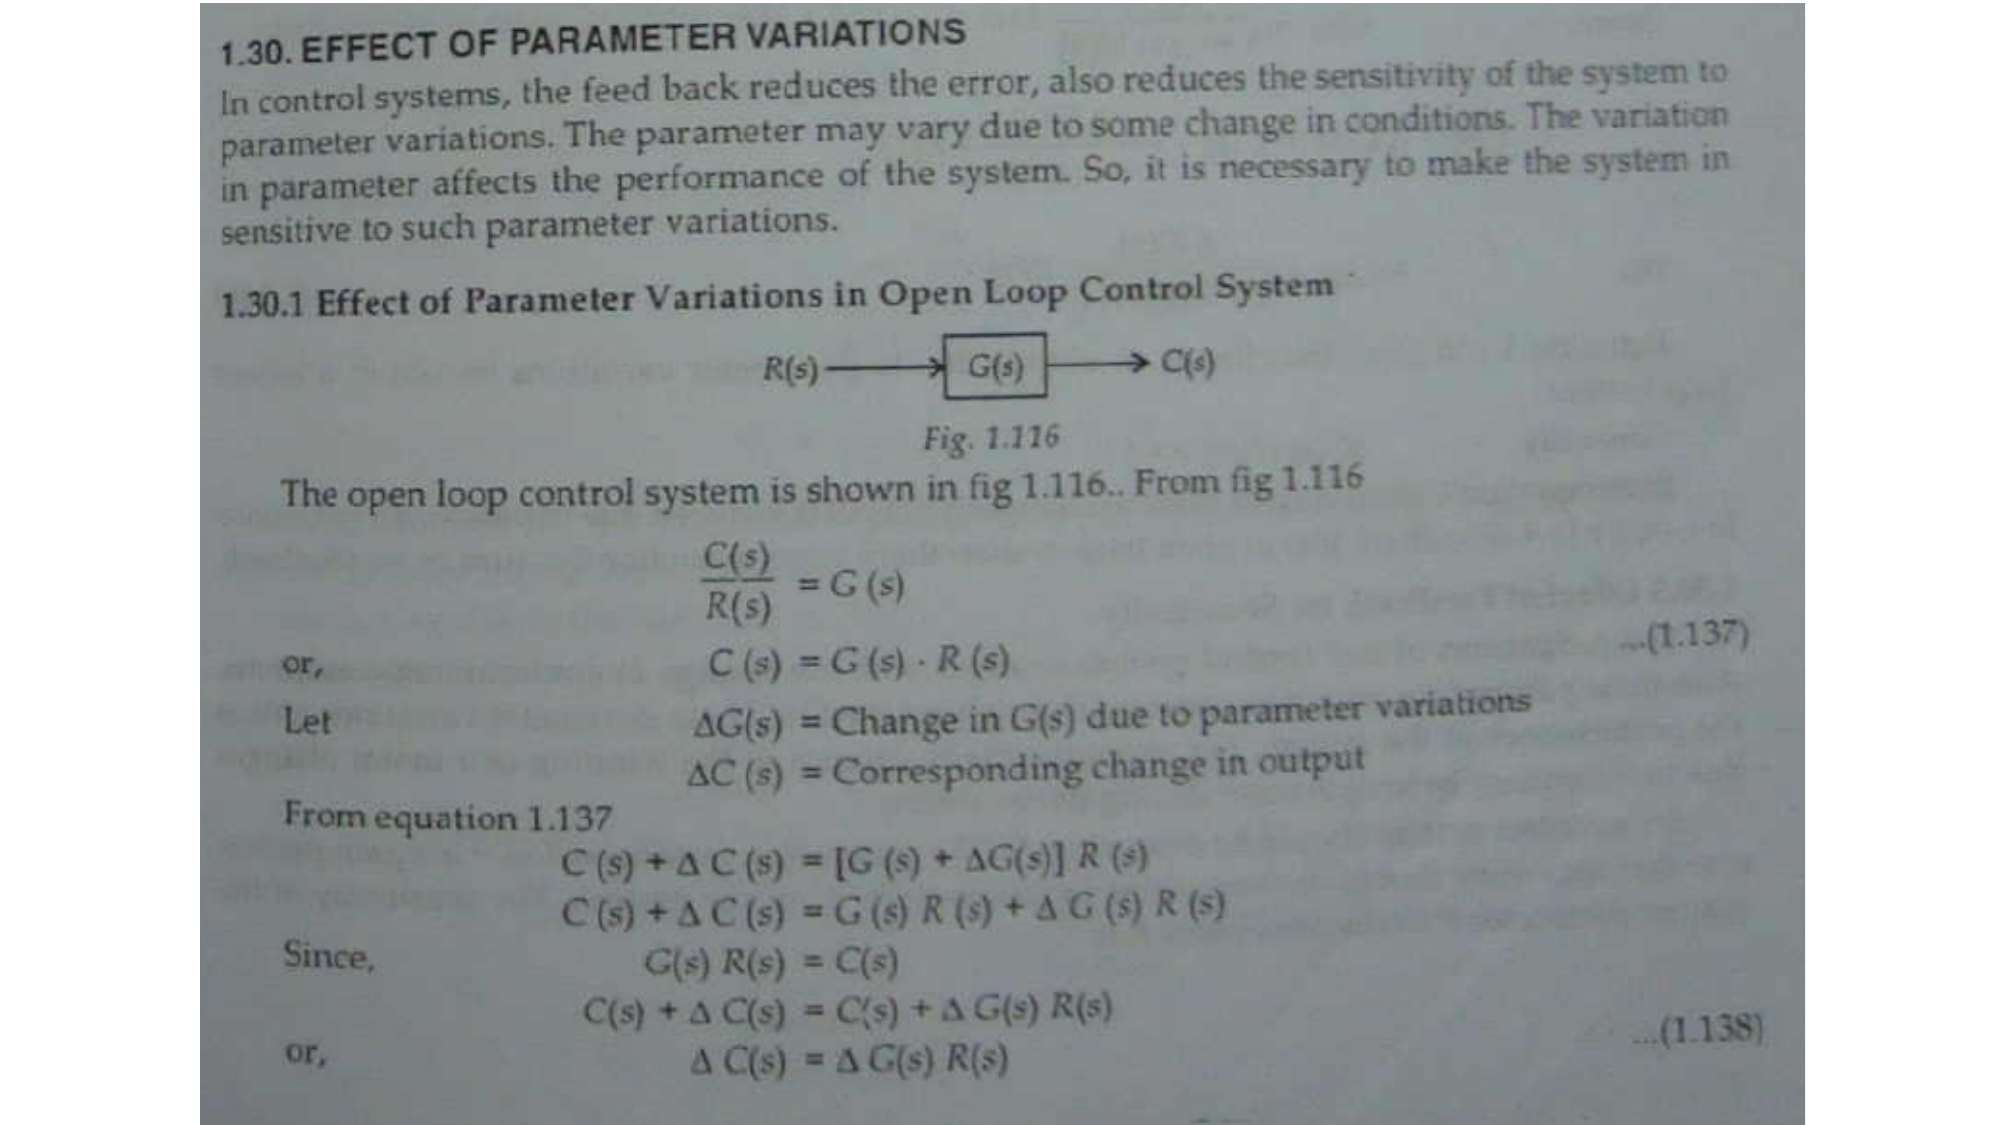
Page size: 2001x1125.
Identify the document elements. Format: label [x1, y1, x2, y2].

picture [199, 3, 1806, 1125]
